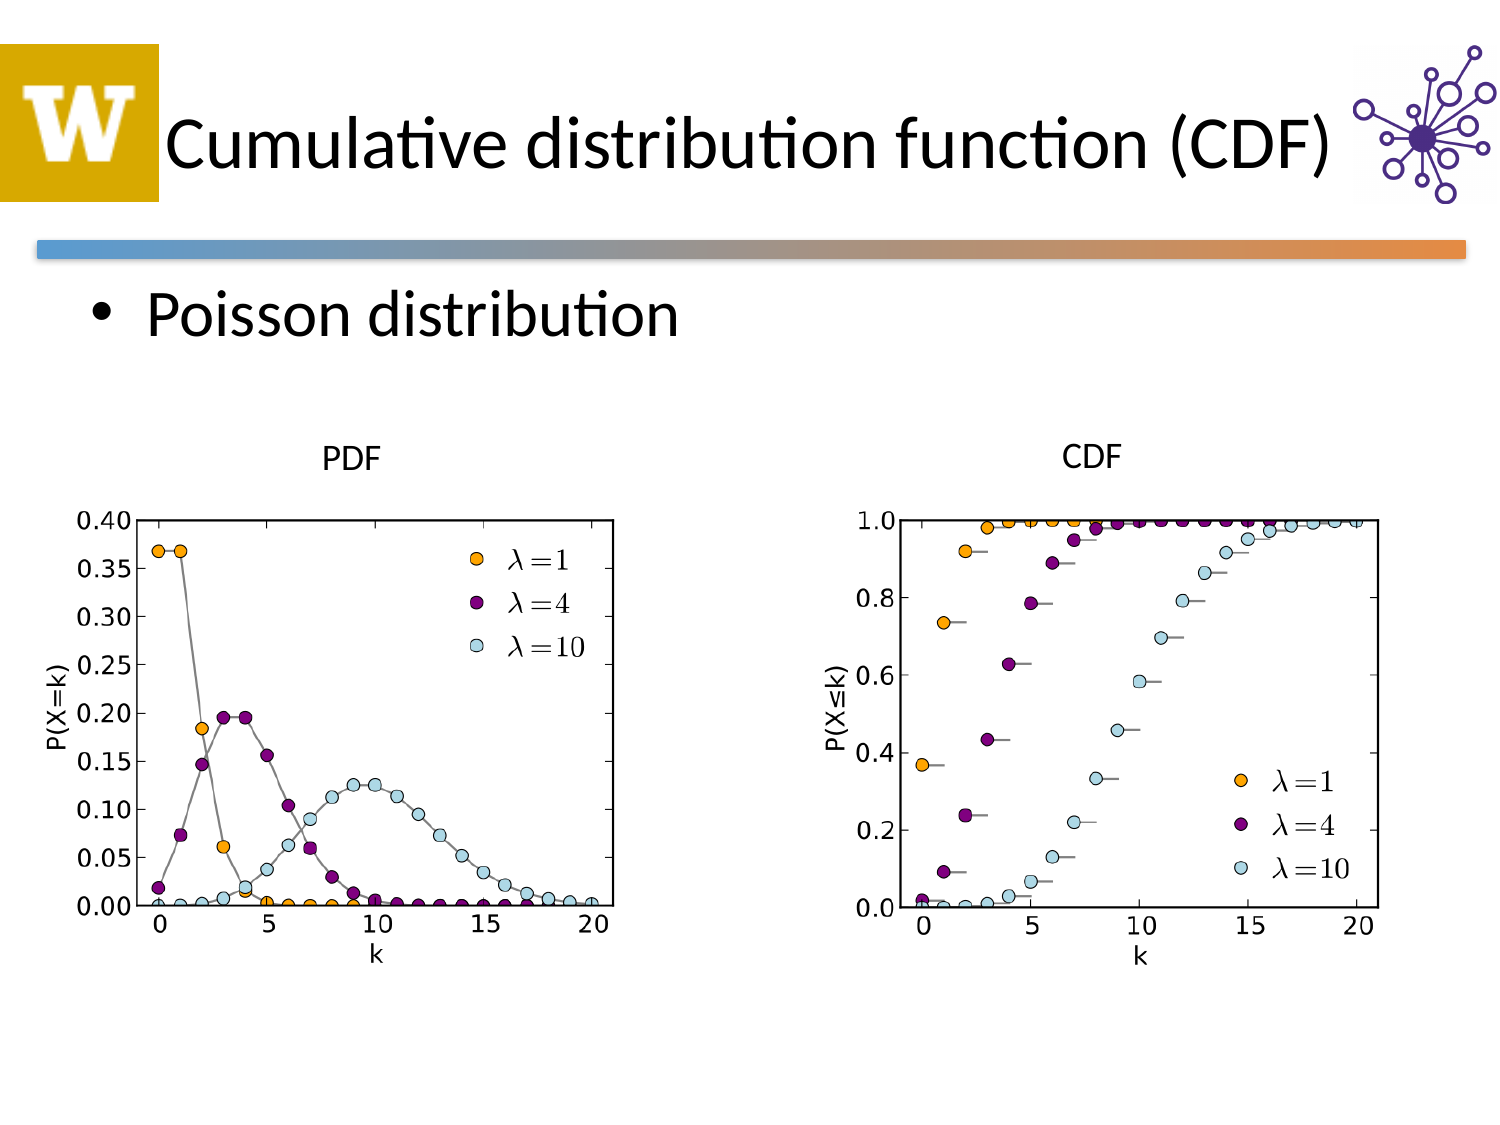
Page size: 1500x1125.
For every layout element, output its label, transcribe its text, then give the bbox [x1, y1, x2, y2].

text_box PDF [307, 425, 453, 484]
title Cumulative distribution function (CDF) [75, 45, 1425, 233]
picture [0, 44, 159, 202]
list Poisson distribution [75, 262, 1425, 1093]
picture [797, 485, 1402, 970]
text_box CDF [1047, 423, 1193, 484]
picture [33, 485, 637, 968]
picture [1425, 45, 1497, 204]
